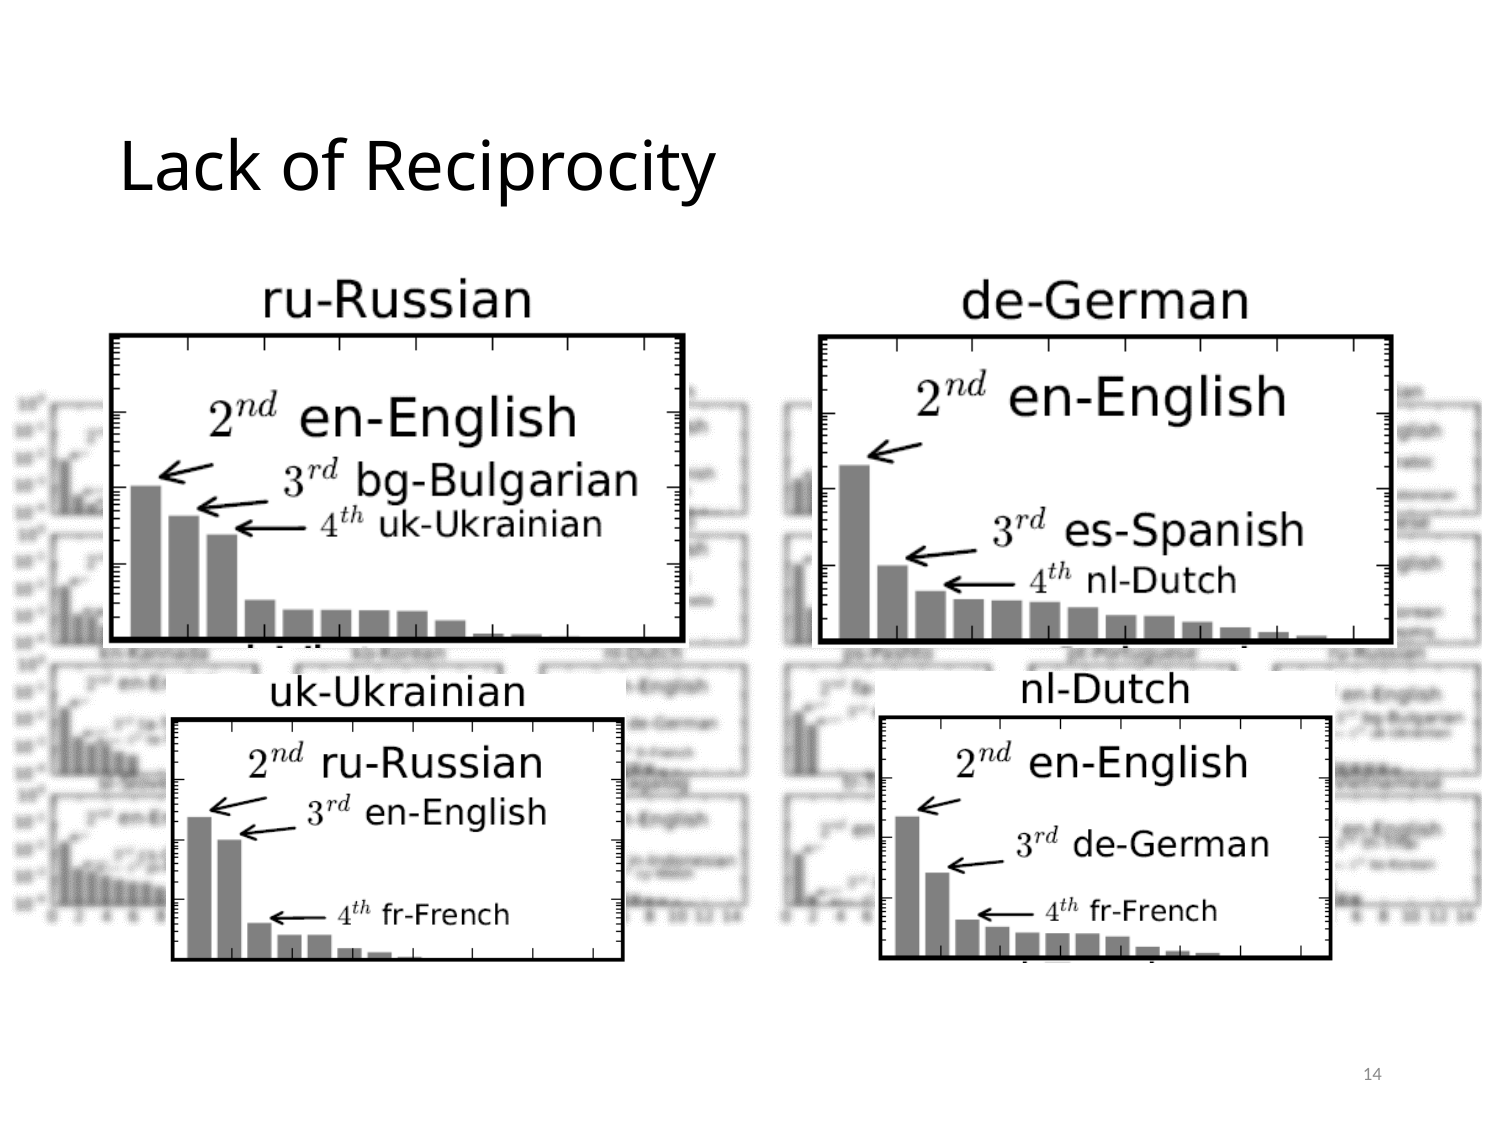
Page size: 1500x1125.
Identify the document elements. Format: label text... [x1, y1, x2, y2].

picture [166, 674, 626, 963]
slide_number 14 [1059, 1042, 1397, 1103]
picture [875, 671, 1335, 963]
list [11, 380, 1482, 927]
title Lack of Reciprocity [103, 59, 1397, 278]
picture [103, 277, 689, 648]
picture [812, 275, 1397, 648]
